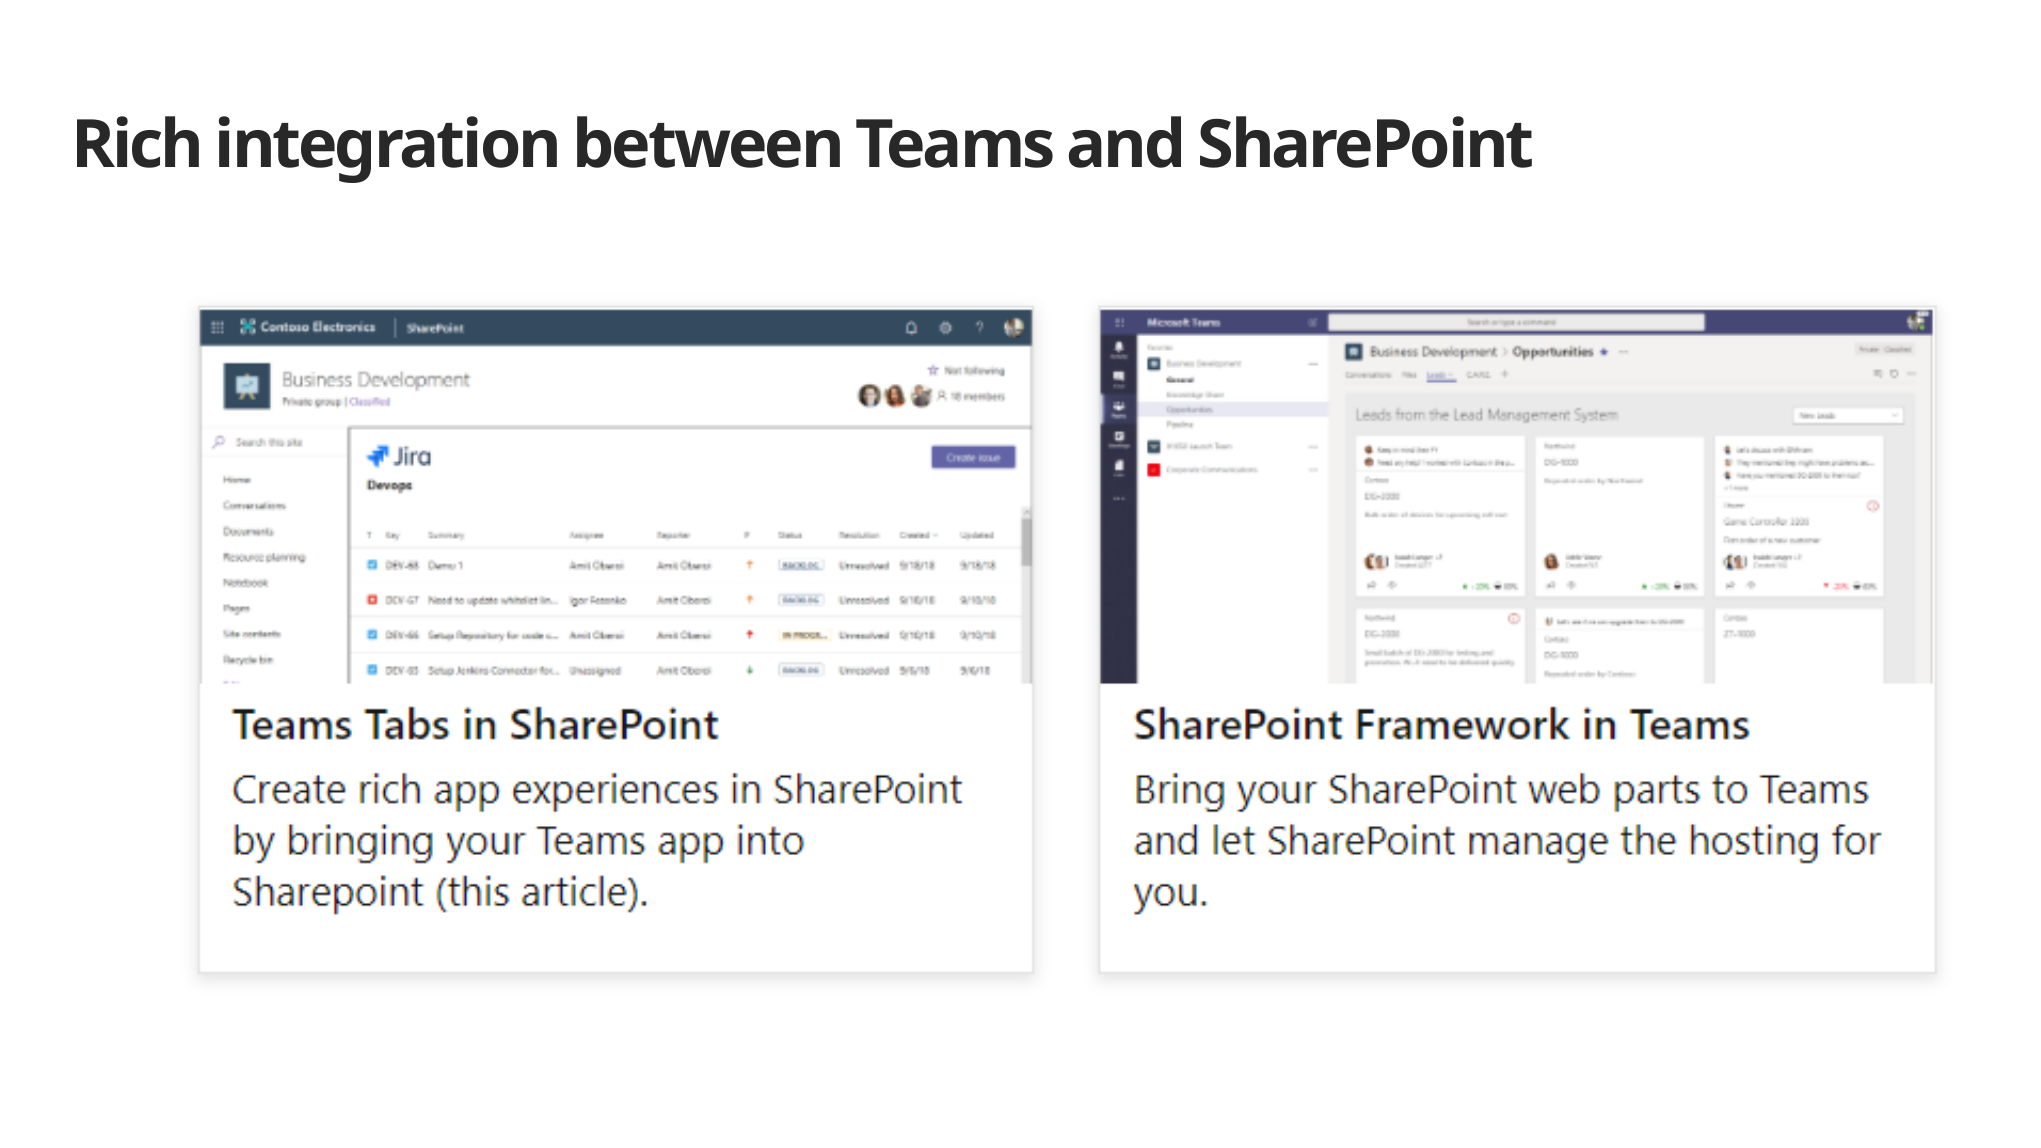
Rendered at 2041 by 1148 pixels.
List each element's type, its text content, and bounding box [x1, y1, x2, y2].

title Rich integration between Teams and SharePoint [71, 73, 1969, 198]
picture [144, 256, 1978, 1013]
